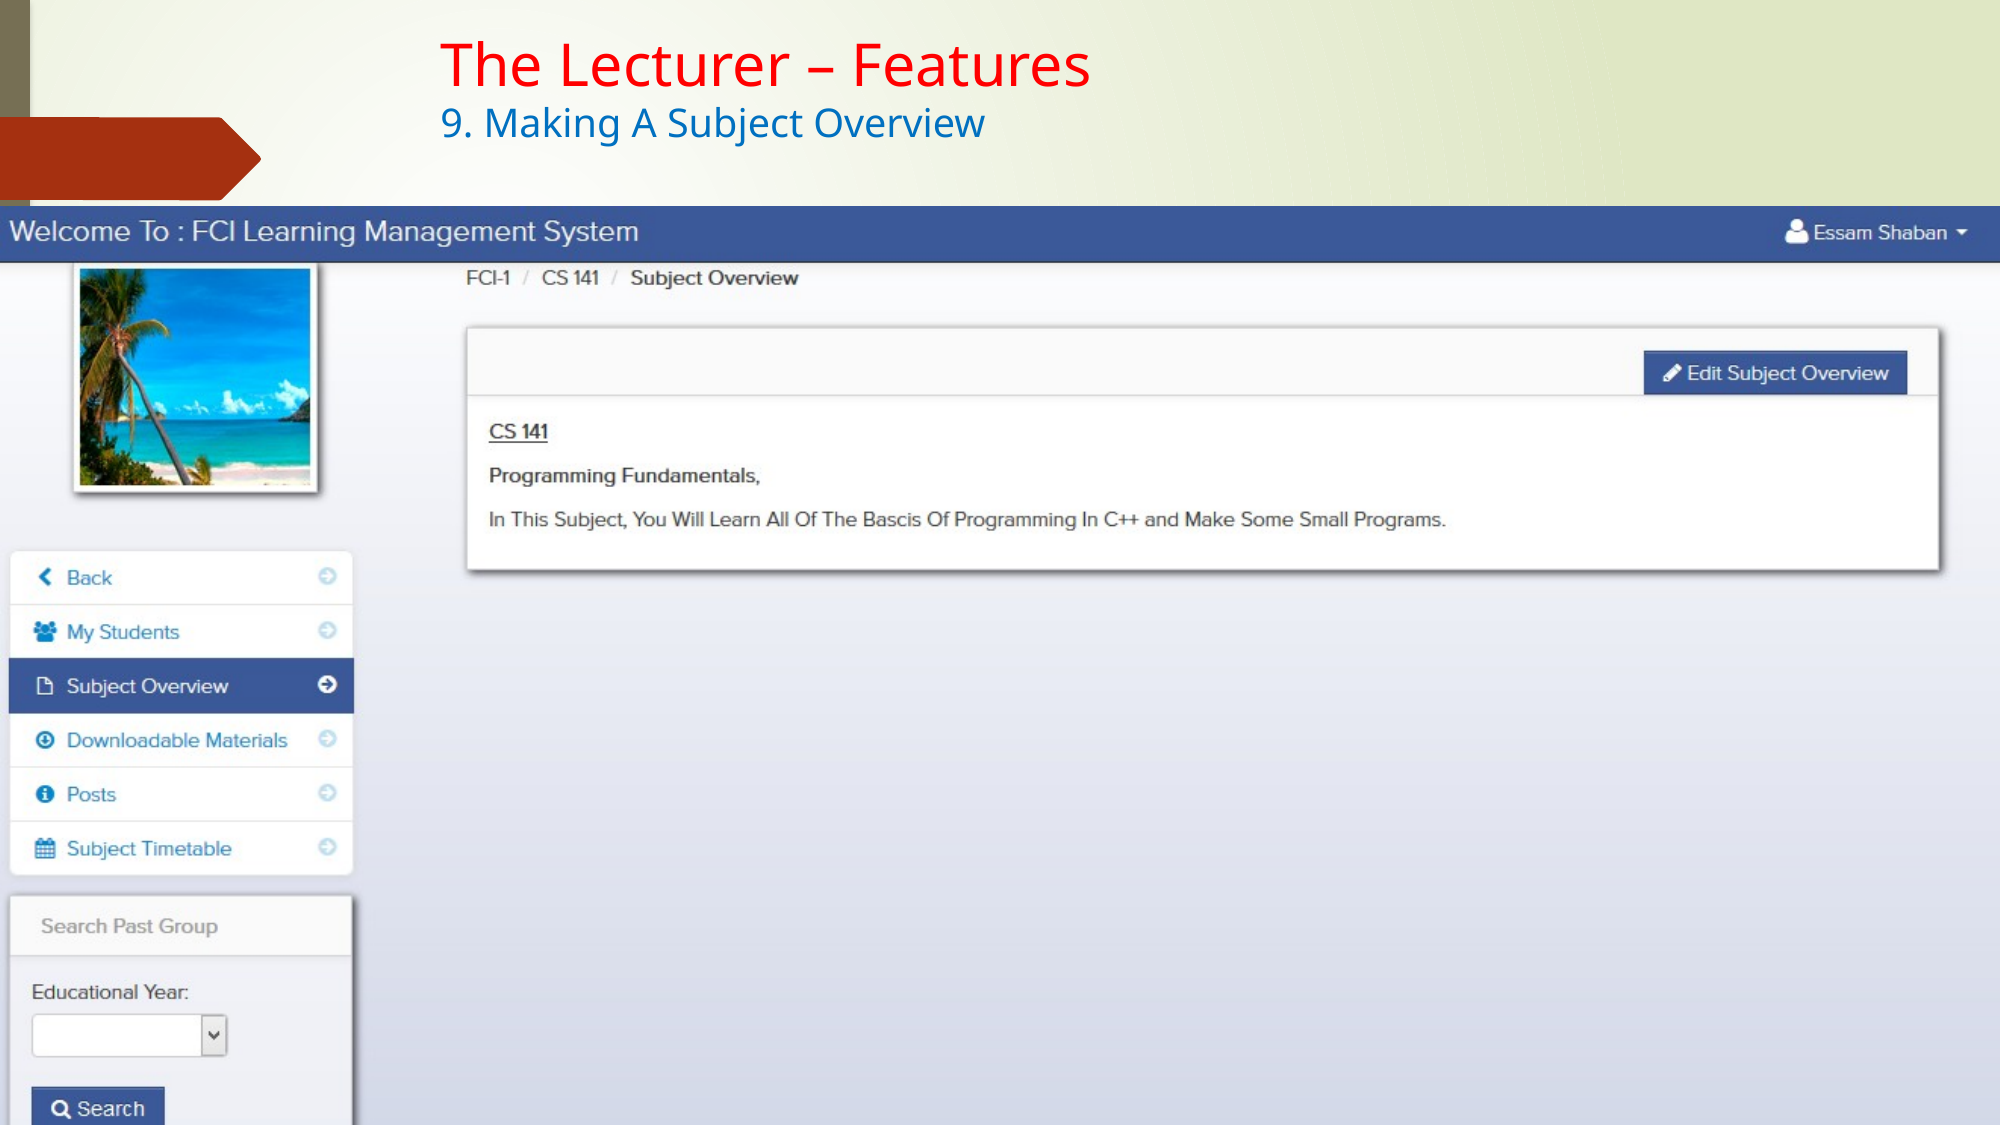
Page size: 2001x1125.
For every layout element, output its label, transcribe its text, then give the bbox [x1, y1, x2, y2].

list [0, 206, 2000, 1125]
title The Lecturer – Features 9. Making A Subject Overview [425, 19, 1888, 155]
